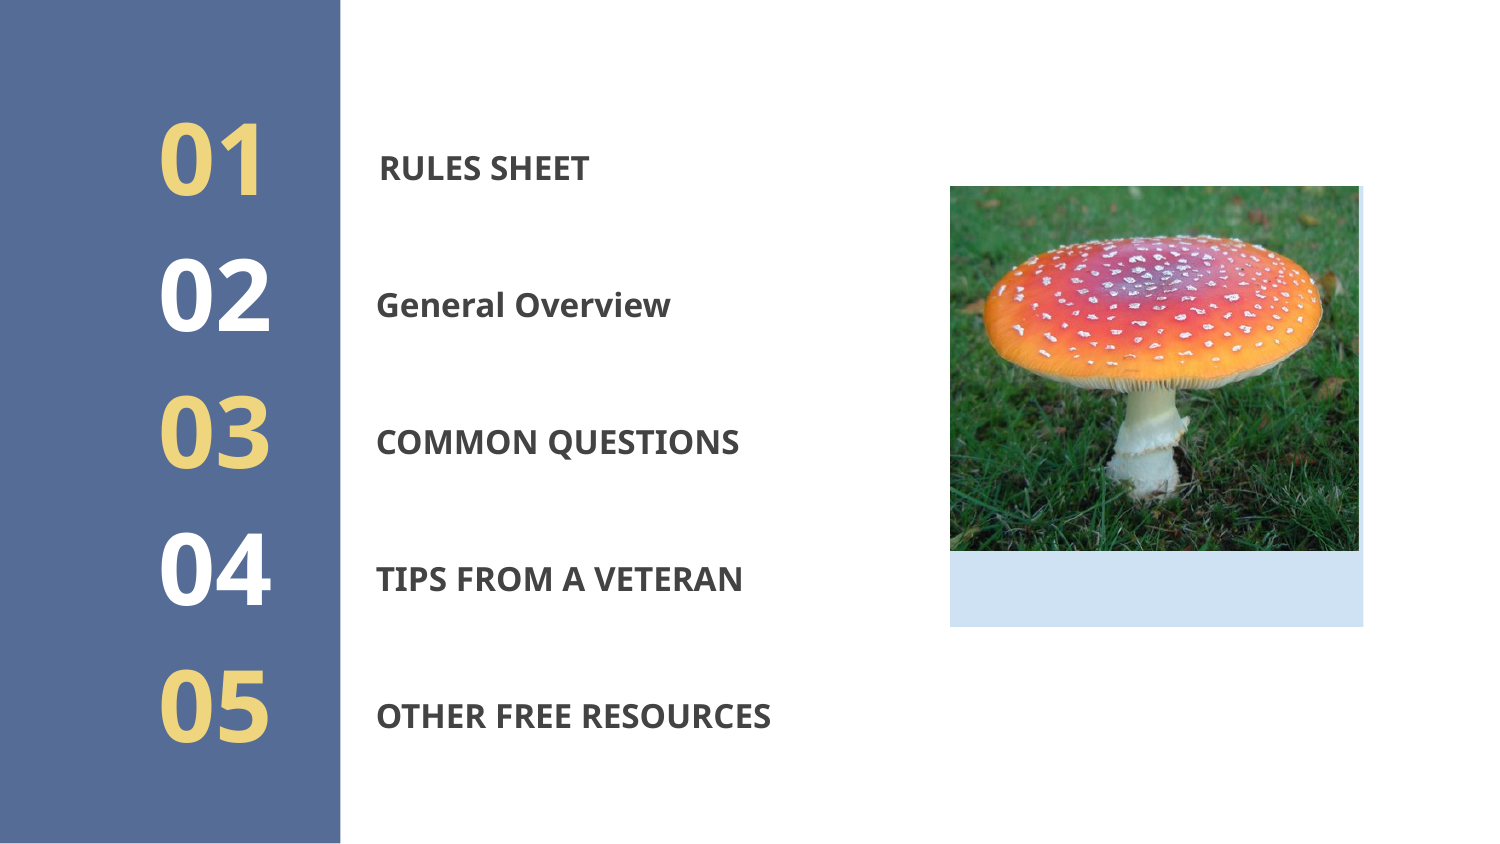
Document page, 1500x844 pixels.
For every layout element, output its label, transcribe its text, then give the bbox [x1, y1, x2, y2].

title 03 [143, 381, 360, 477]
title COMMON QUESTIONS [360, 340, 760, 442]
title TIPS FROM A VETERAN [360, 442, 803, 614]
picture [949, 185, 1359, 551]
title General Overview [360, 168, 760, 340]
title OTHER FREE RESOURCES [360, 614, 803, 750]
text_box [950, 186, 1364, 627]
title 01 [143, 107, 429, 203]
text_box [0, 0, 341, 844]
title 02 [143, 244, 360, 340]
title 05 [143, 655, 360, 750]
title 04 [143, 518, 360, 613]
title RULES SHEET [363, 31, 728, 168]
